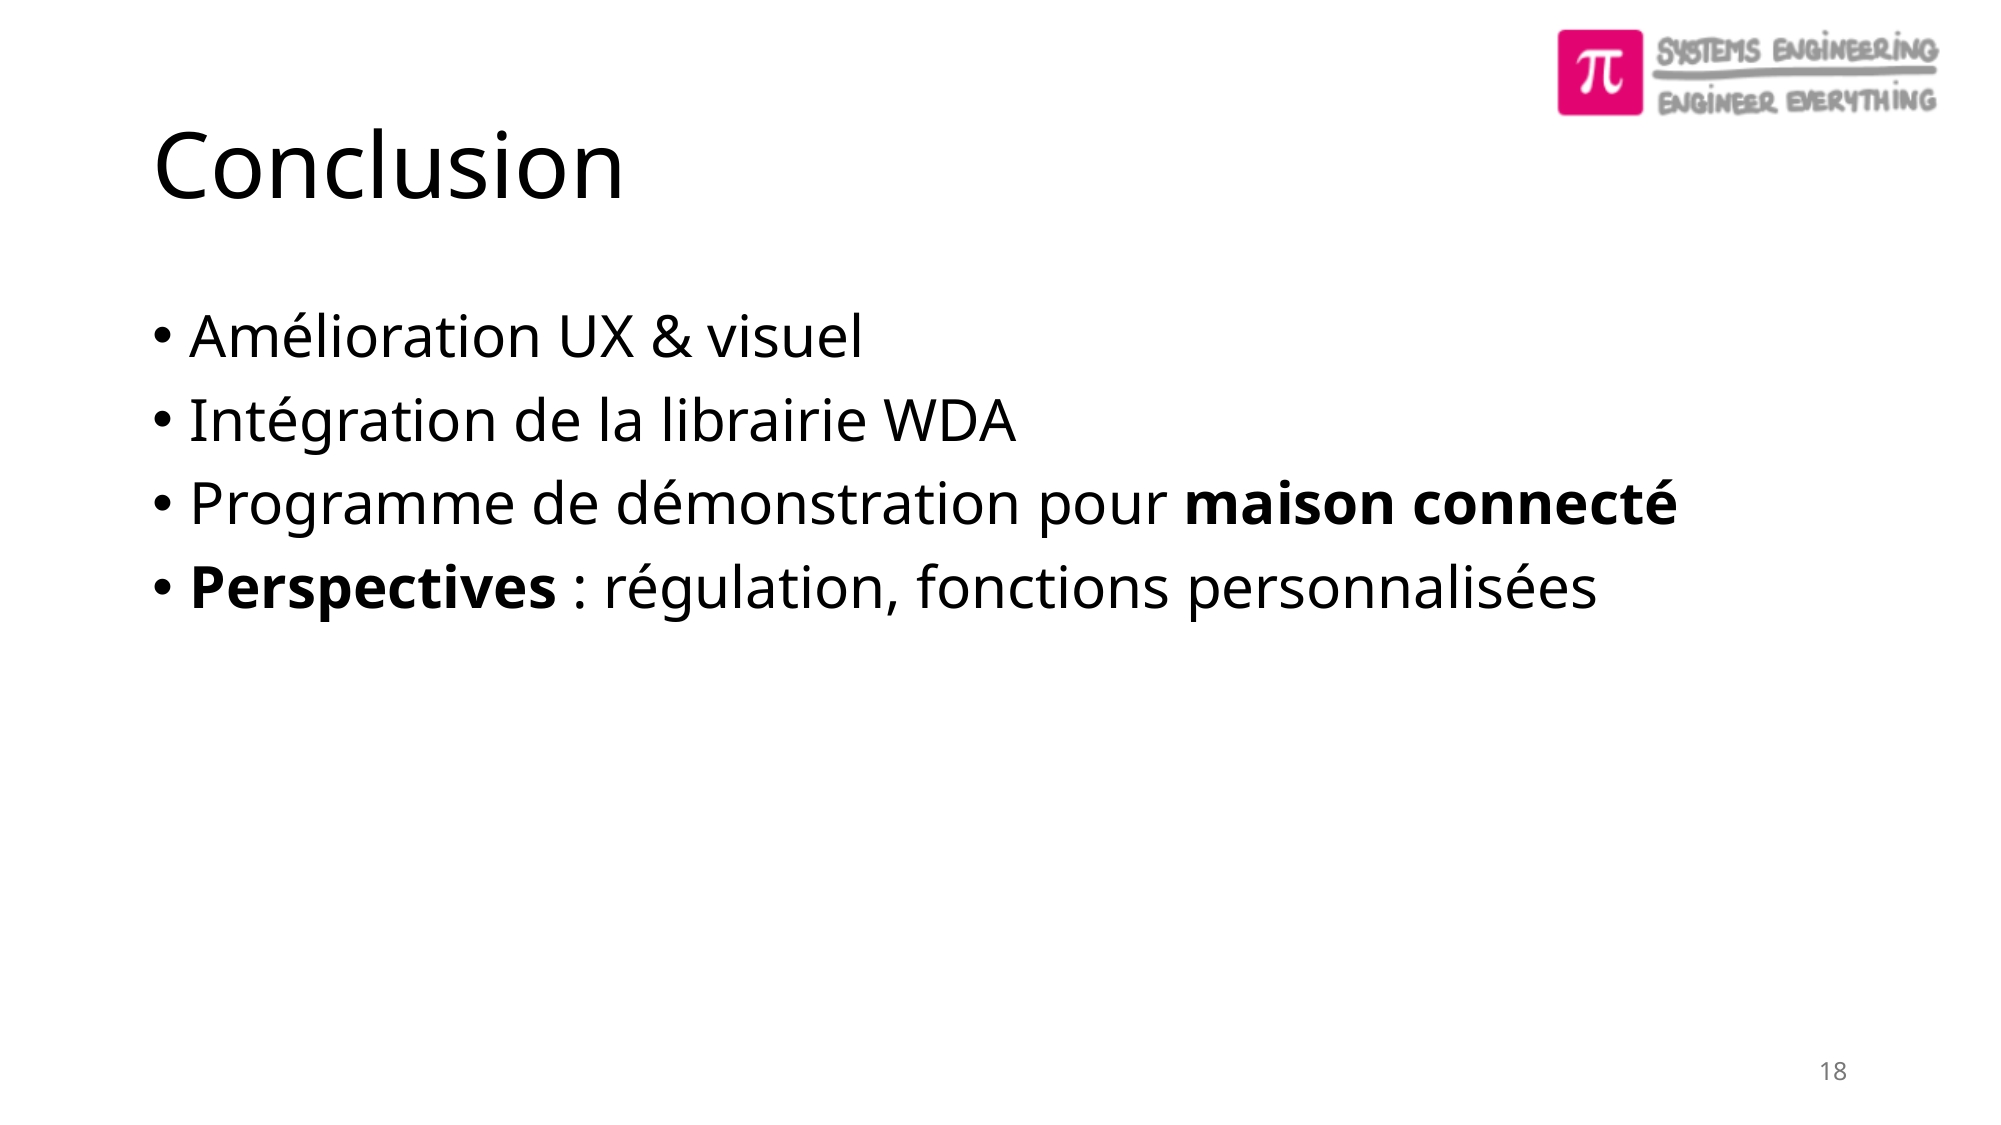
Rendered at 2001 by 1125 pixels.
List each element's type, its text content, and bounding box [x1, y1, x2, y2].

title Conclusion [137, 59, 1863, 278]
list Amélioration UX & visuel Intégration de la librairie WDA Programme de démonstration pour maison connecté Perspectives : régulation, fonctions personnalisées [137, 299, 1863, 1014]
picture [1557, 26, 1943, 119]
slide_number 18 [1412, 1042, 1863, 1103]
